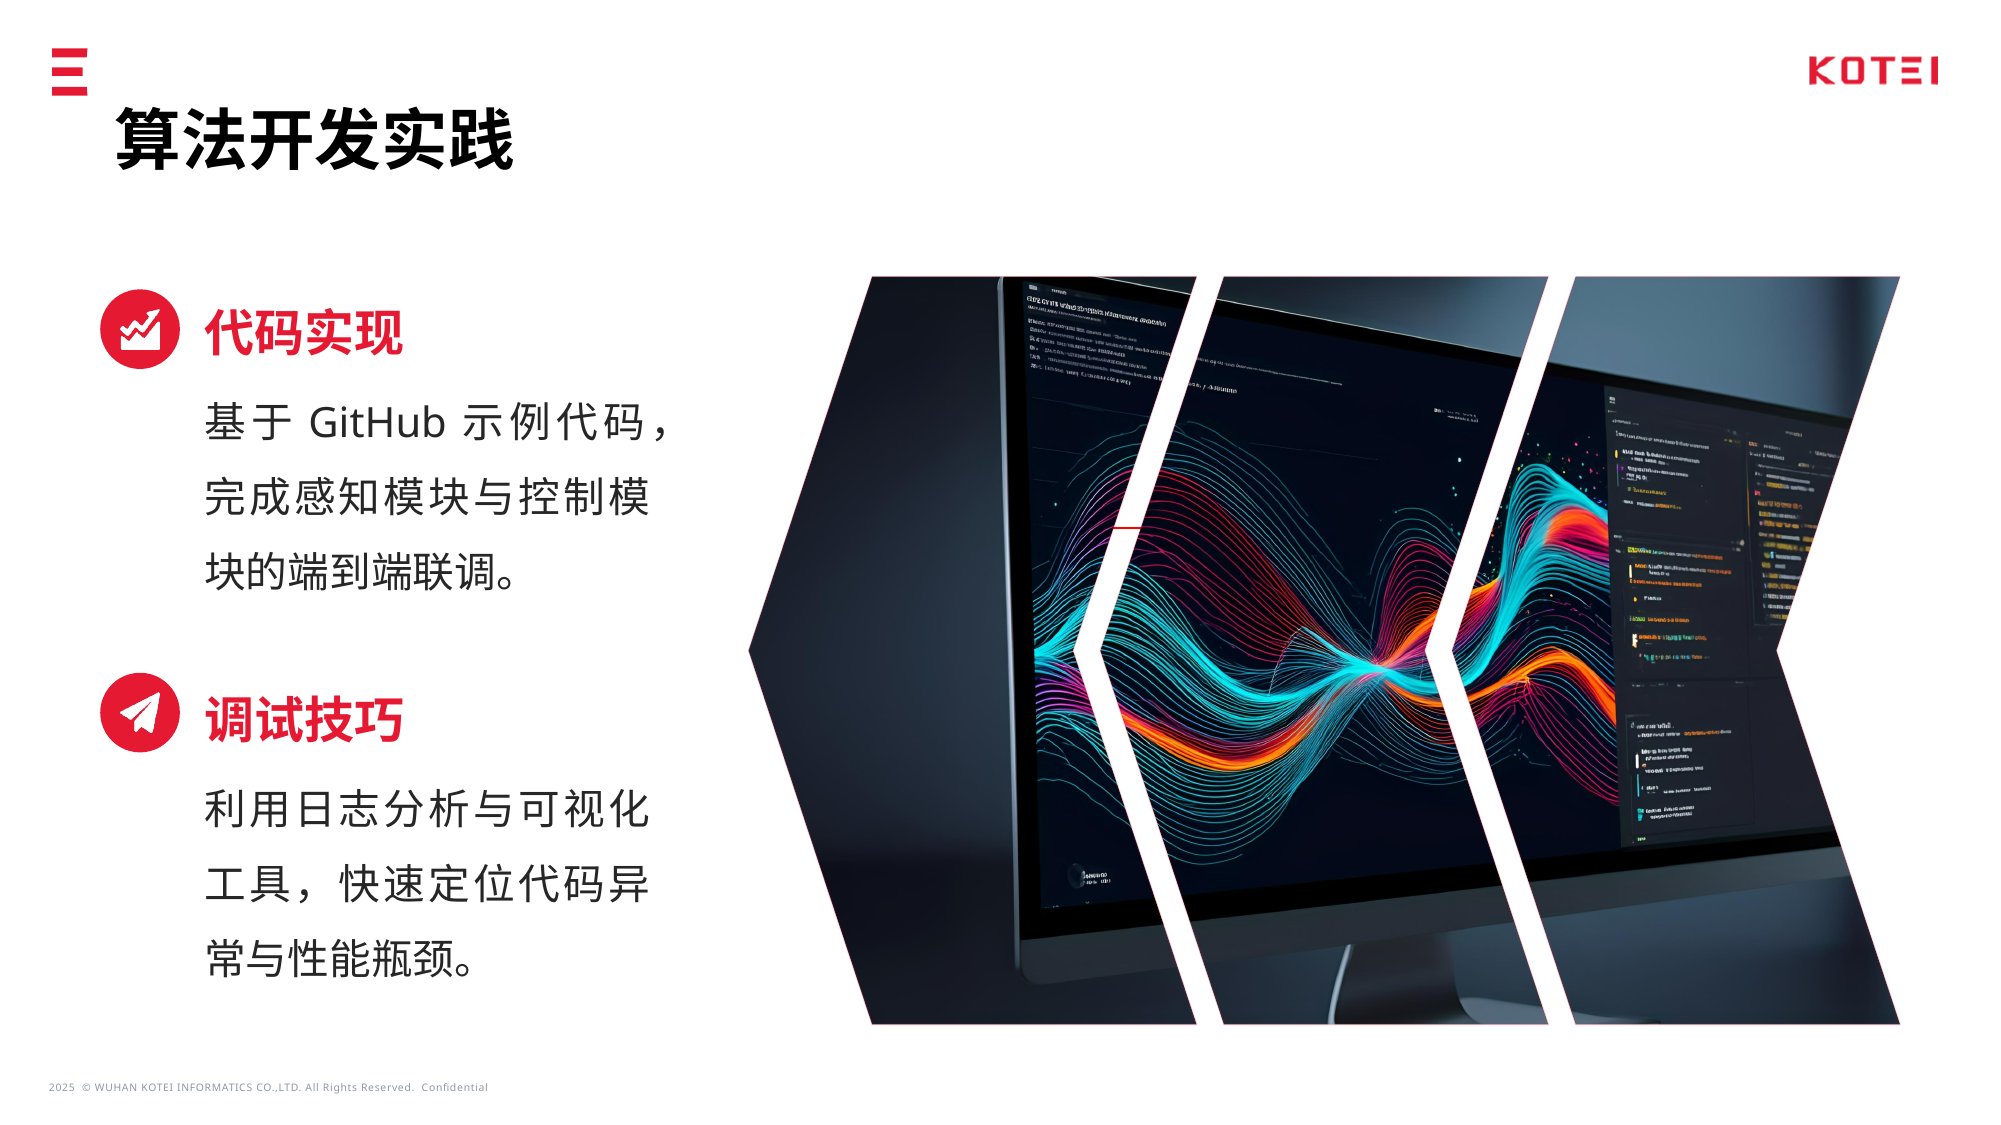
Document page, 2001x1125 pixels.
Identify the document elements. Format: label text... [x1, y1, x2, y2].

picture [748, 276, 1901, 1025]
text_box 调试技巧 [204, 668, 651, 749]
picture [119, 692, 161, 733]
title 算法开发实践 [99, 99, 1900, 225]
text_box [98, 287, 182, 371]
text_box 代码实现 [204, 281, 651, 361]
picture [1732, 0, 2000, 115]
text_box [98, 274, 652, 1027]
text_box [98, 671, 182, 754]
text_box 基于GitHub示例代码，完成感知模块与控制模块的端到端联调。 [204, 370, 651, 600]
picture [119, 308, 161, 350]
text_box 利用日志分析与可视化工具，快速定位代码异常与性能瓶颈。 [204, 757, 651, 987]
